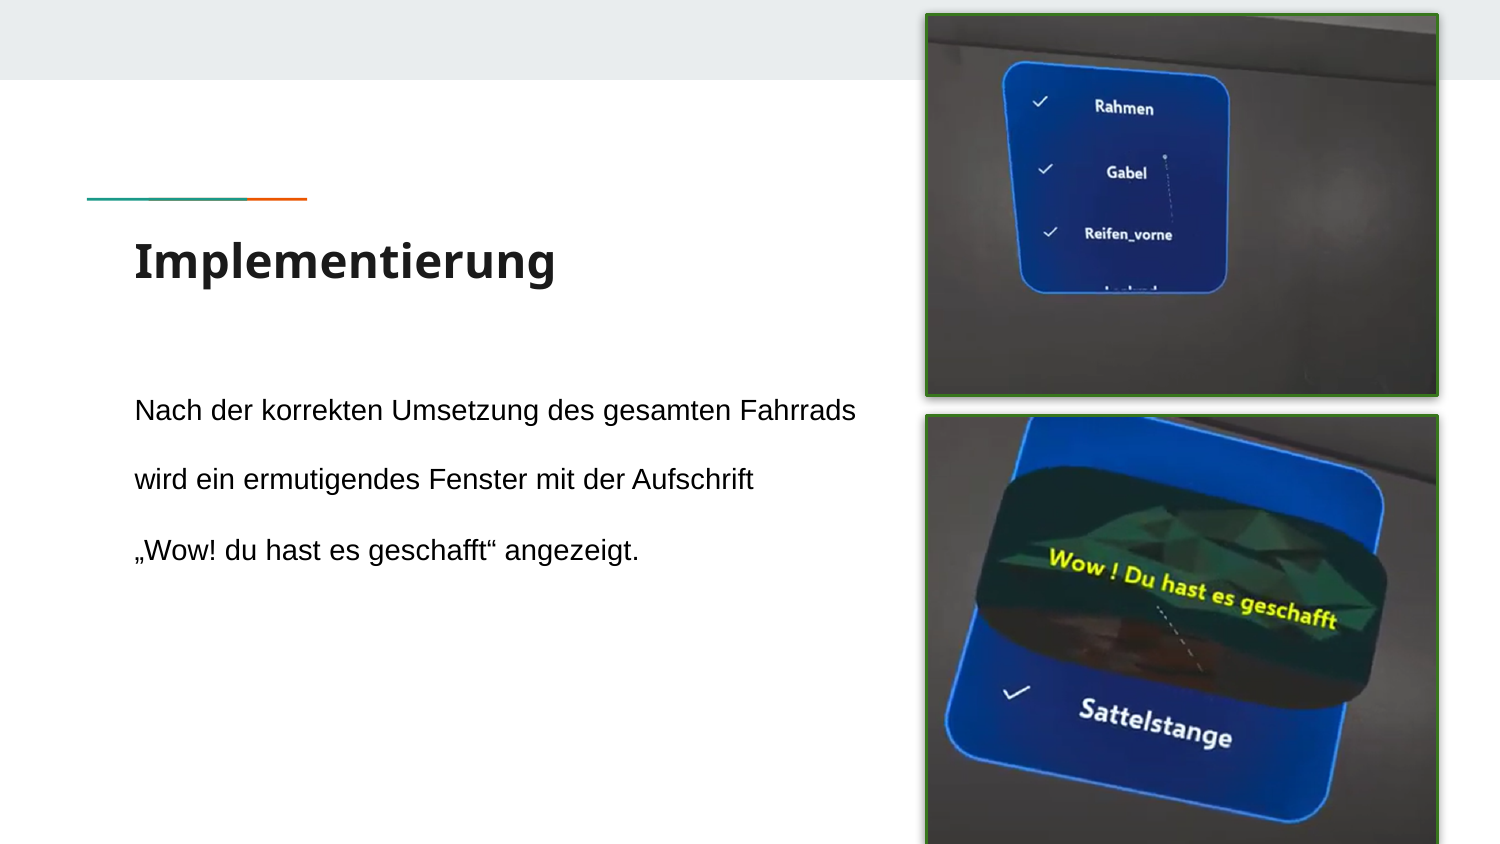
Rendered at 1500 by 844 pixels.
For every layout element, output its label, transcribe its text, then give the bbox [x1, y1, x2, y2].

picture [928, 15, 1437, 395]
title Implementierung [119, 216, 917, 305]
list Nach der korrekten Umsetzung des gesamten Fahrrads wird ein ermutigendes Fenster mit der Aufschrift „Wow! du hast es geschafft“ angezeigt. [119, 341, 894, 829]
picture [928, 417, 1437, 844]
